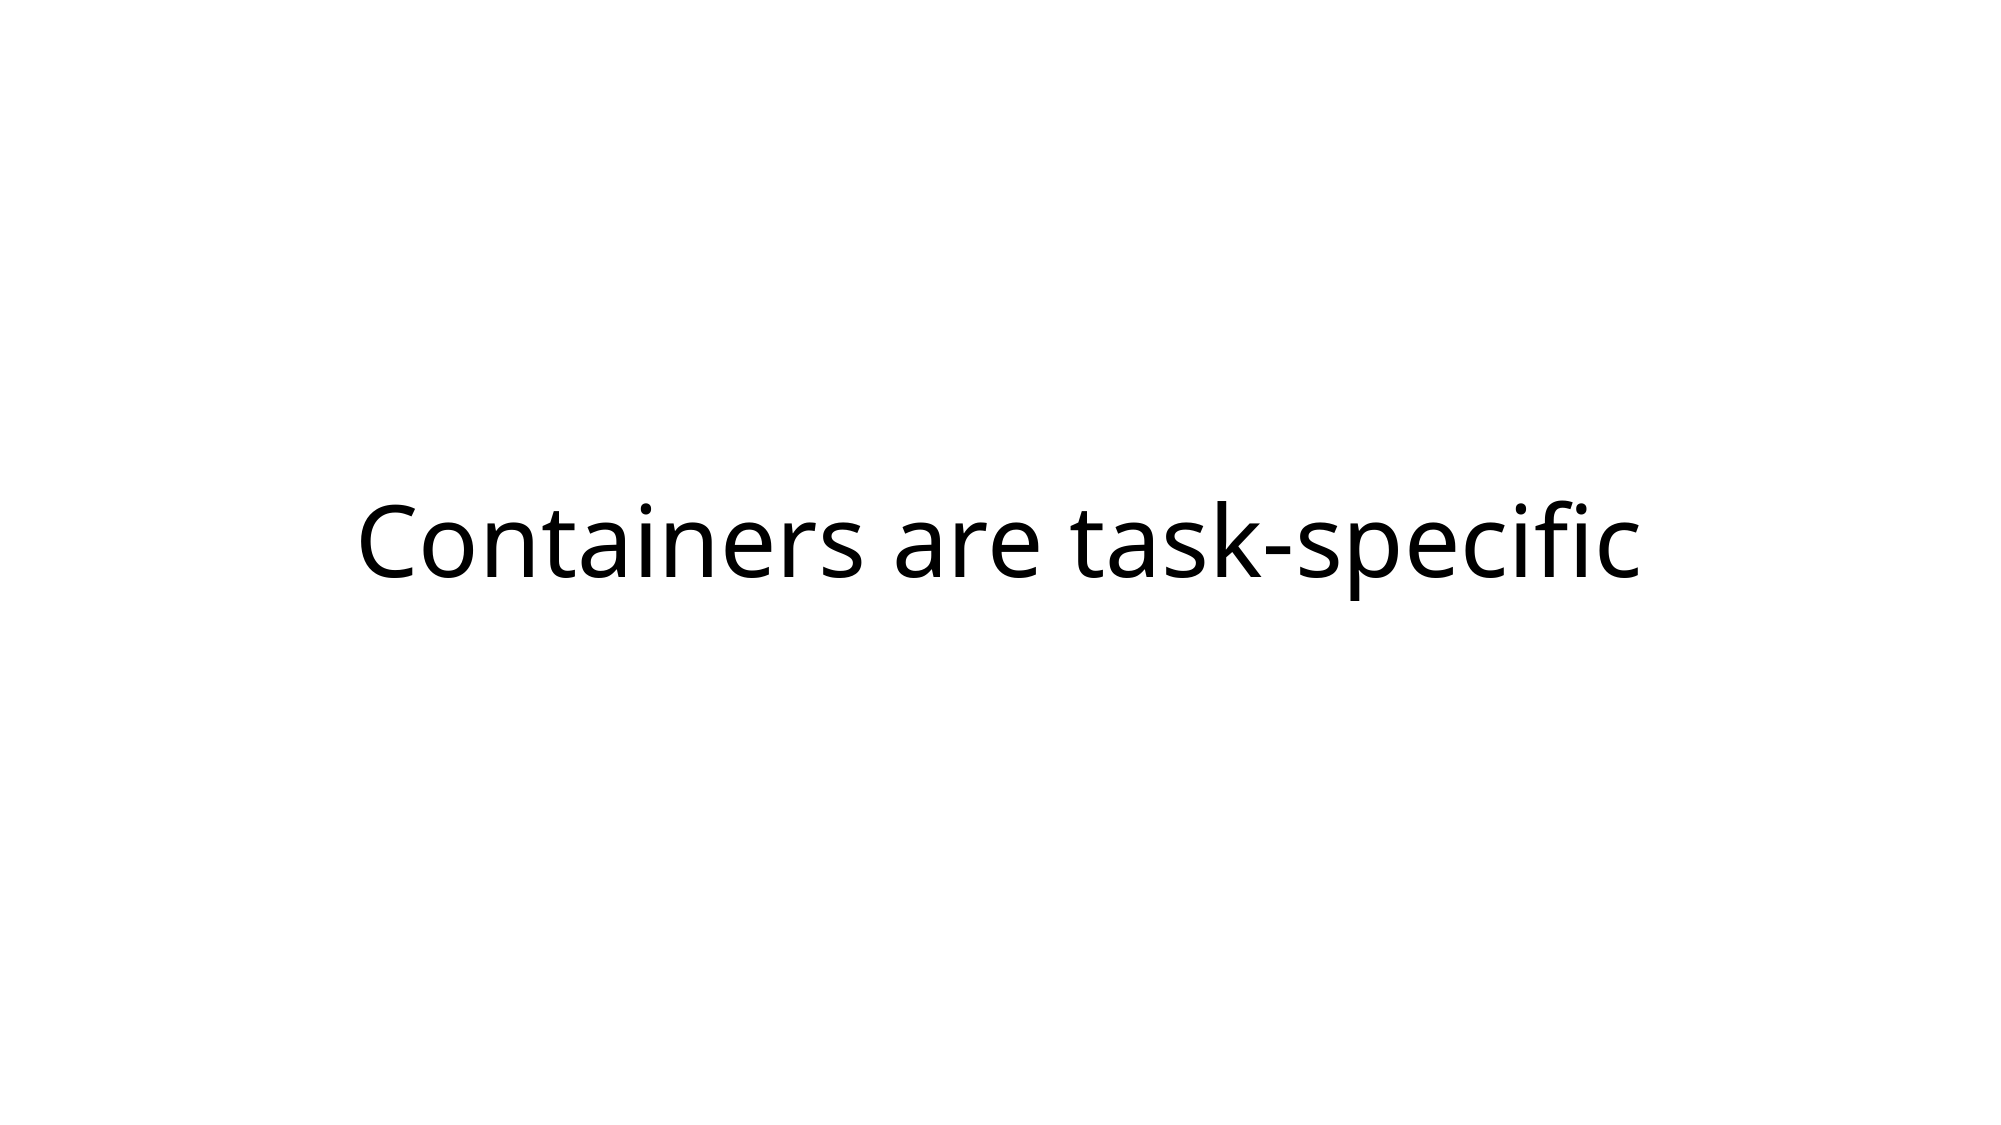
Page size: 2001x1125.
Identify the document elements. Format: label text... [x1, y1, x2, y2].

text_box Containers are task-specific [116, 326, 1884, 799]
